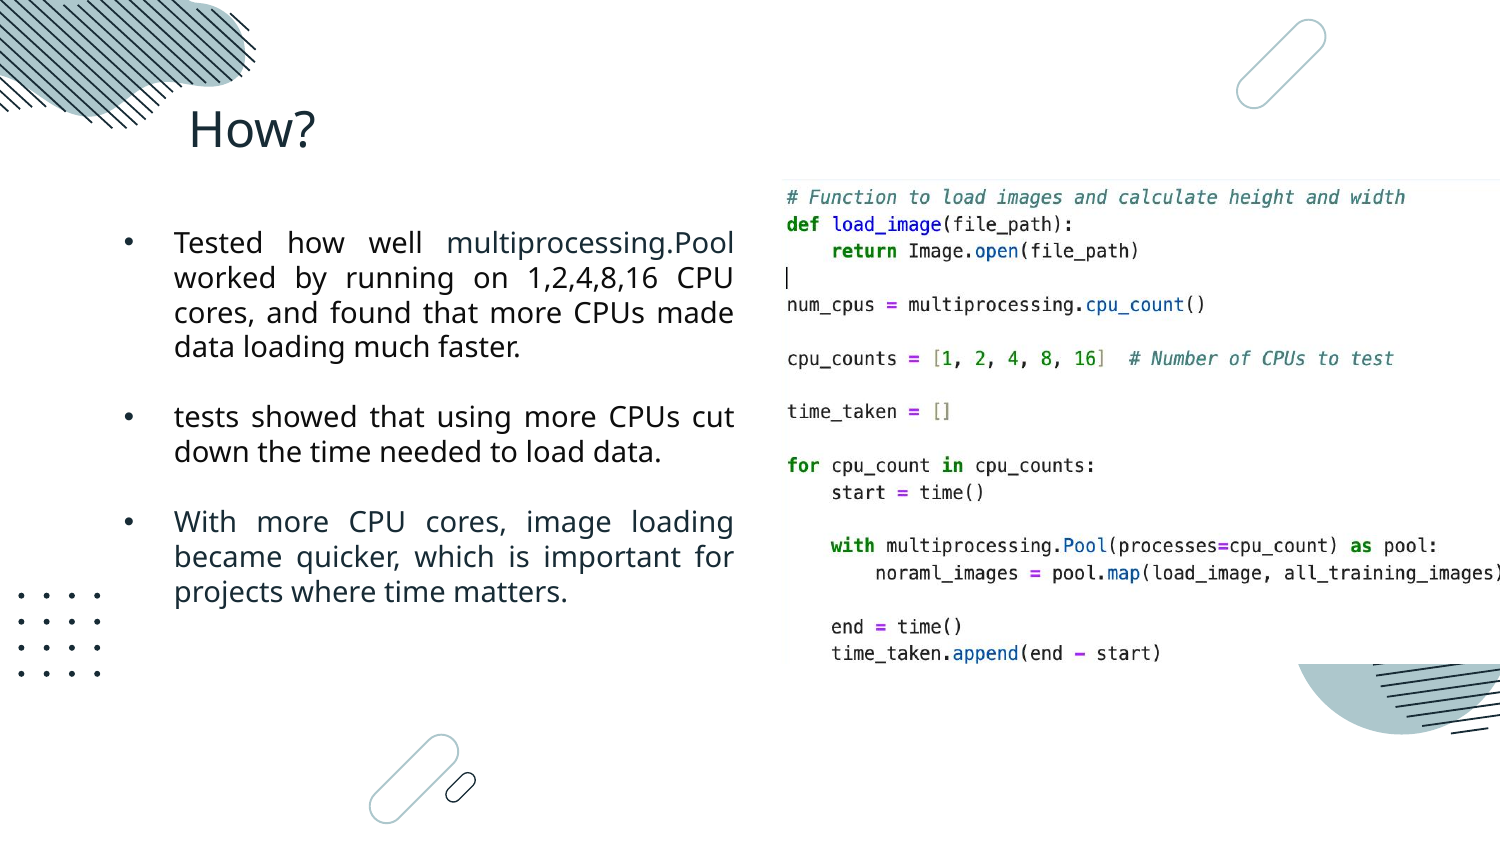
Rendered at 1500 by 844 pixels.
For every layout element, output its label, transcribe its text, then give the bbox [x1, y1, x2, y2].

picture [781, 179, 1500, 665]
title How? [0, 34, 642, 173]
subtitle Tested how well multiprocessing.Pool worked by running on 1,2,4,8,16 CPU cores, and found that more CPUs made data loading much faster. tests showed that using more CPUs cut down the time needed to load data. With more CPU cores, image loading became quicker, which is important for projects where time matters. [84, 208, 750, 763]
